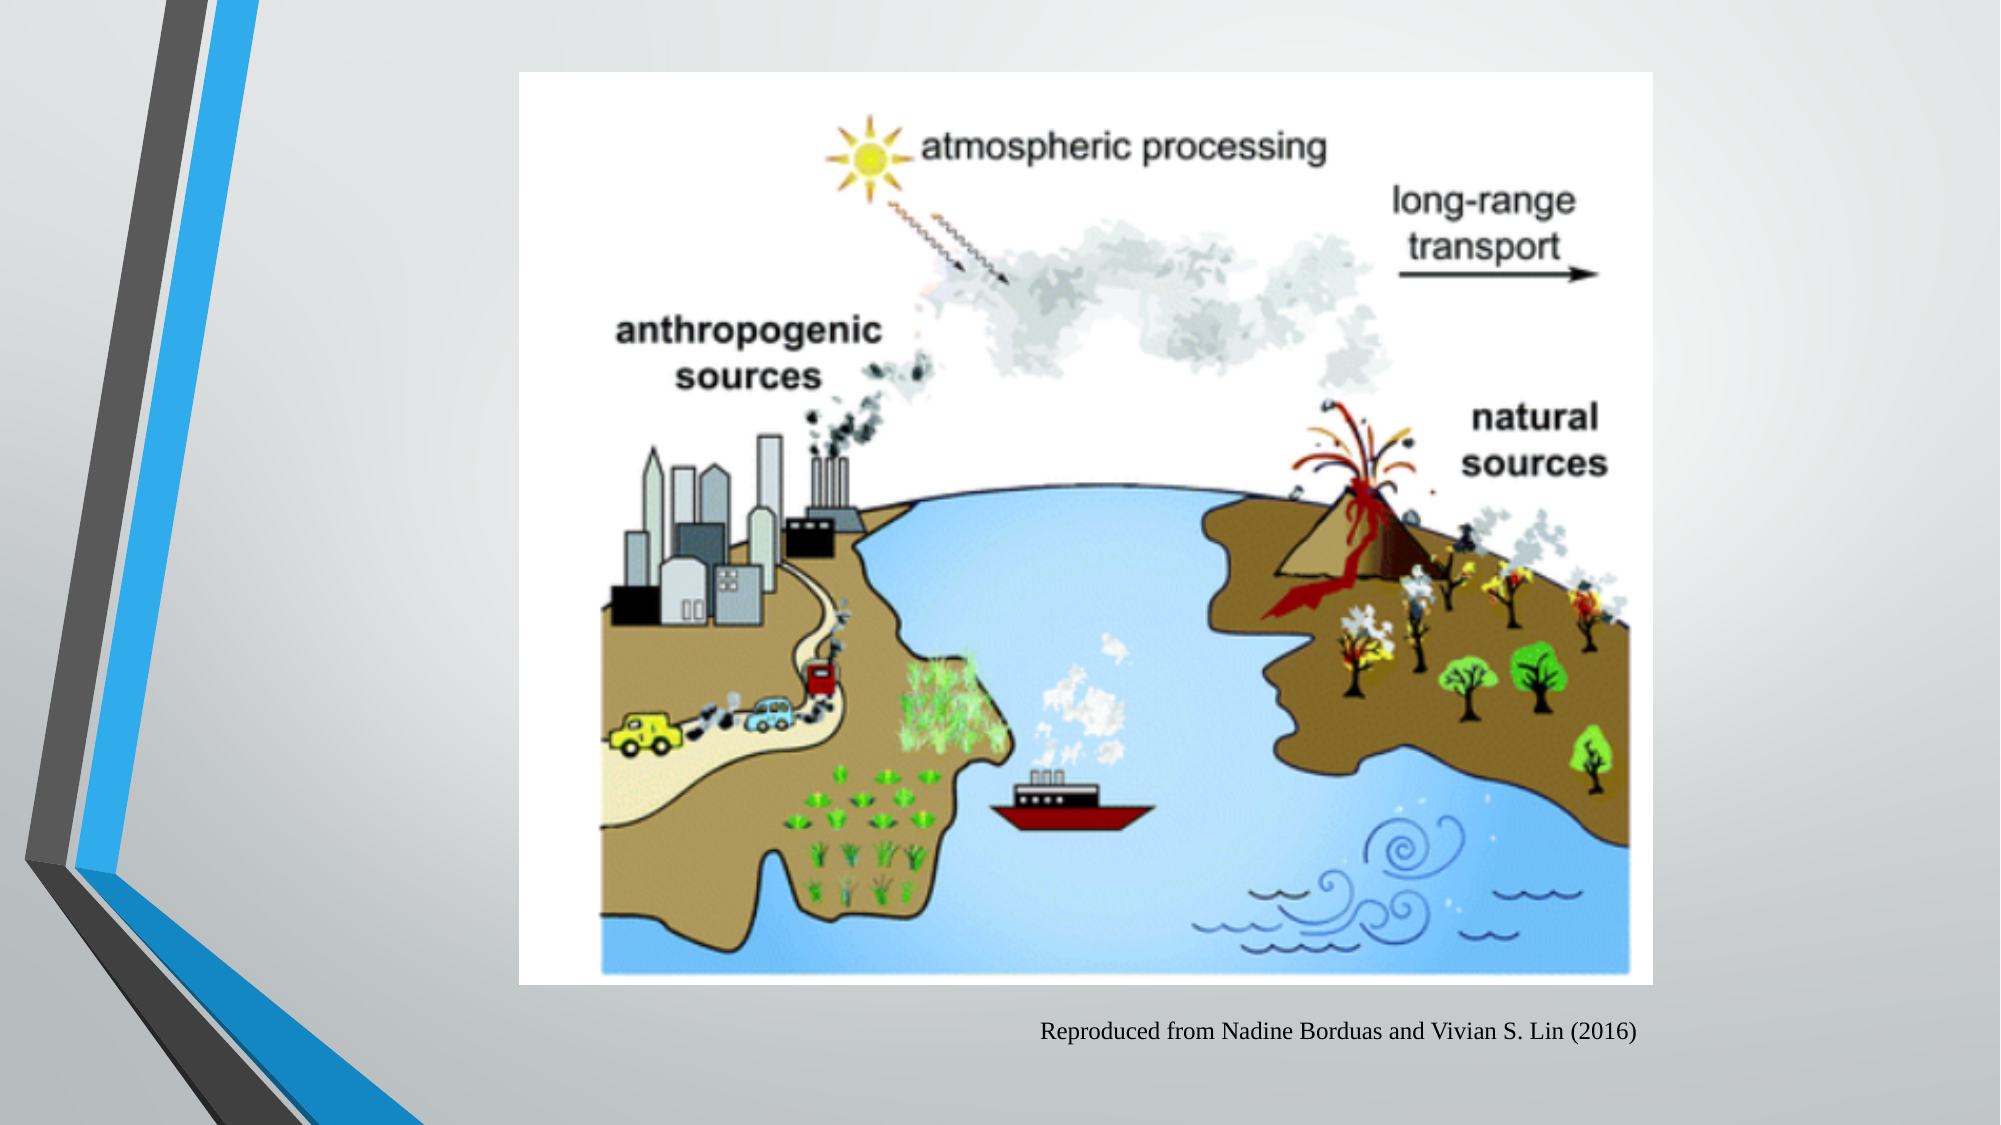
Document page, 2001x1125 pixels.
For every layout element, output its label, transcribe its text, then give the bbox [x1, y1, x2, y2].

picture [519, 72, 1653, 985]
text_box Reproduced from Nadine Borduas and Vivian S. Lin (2016) [1025, 1007, 1742, 1052]
